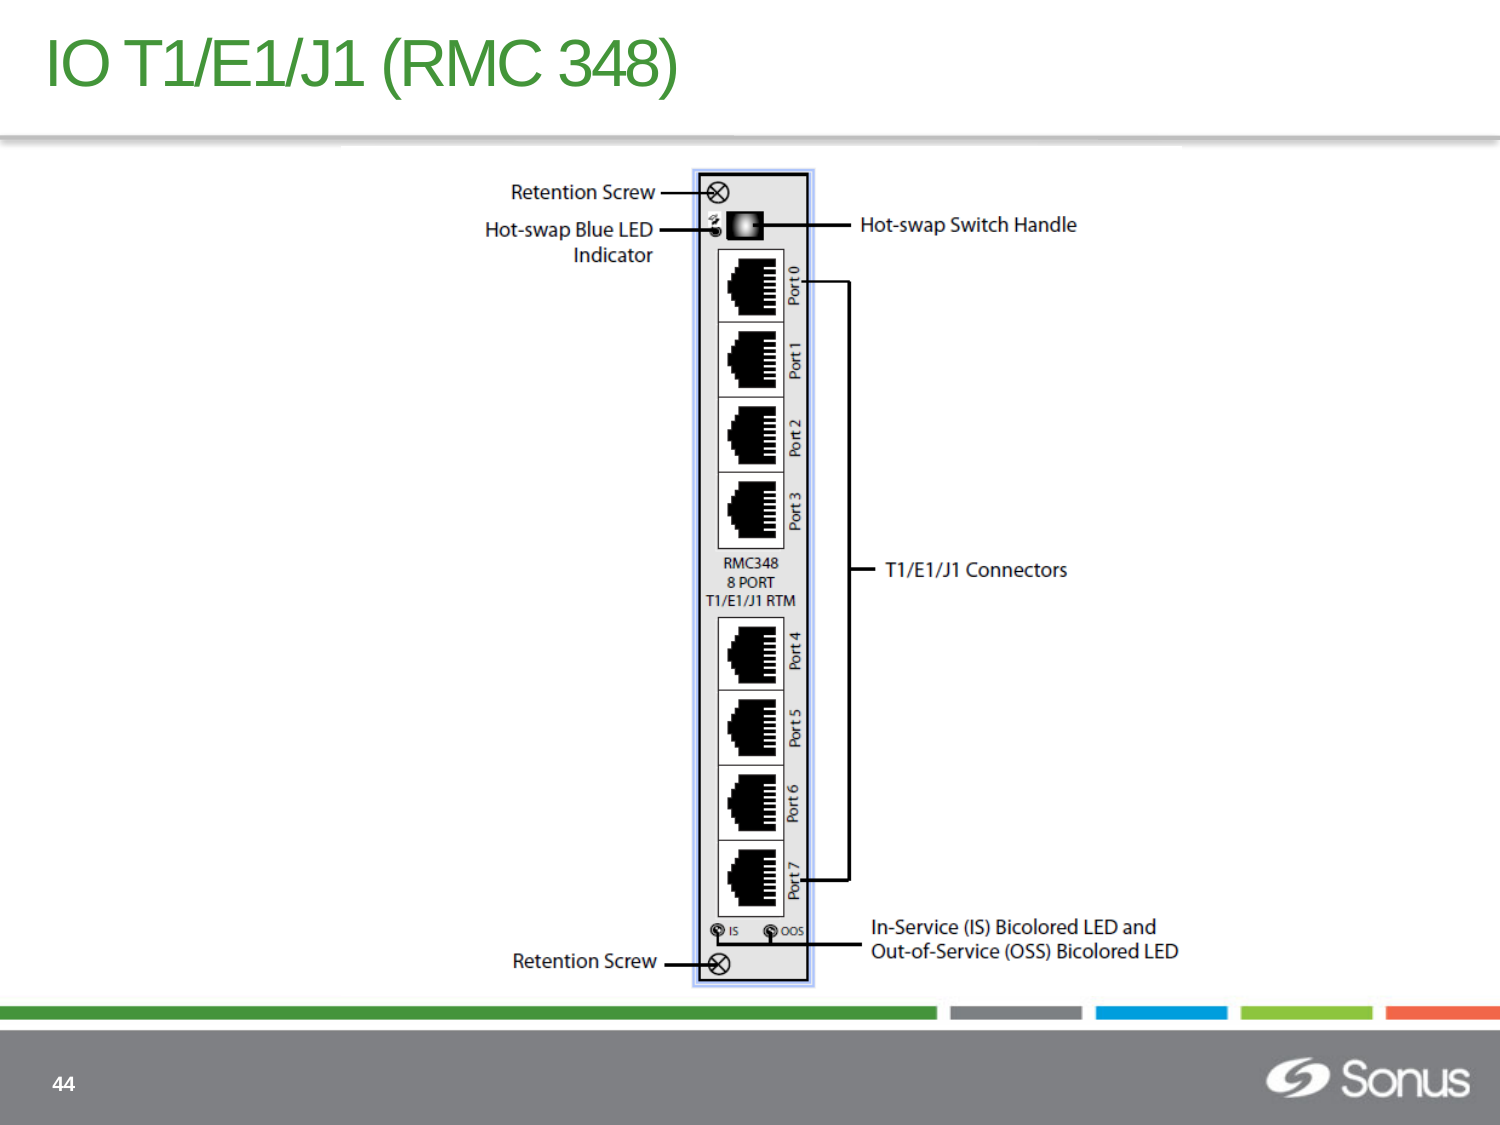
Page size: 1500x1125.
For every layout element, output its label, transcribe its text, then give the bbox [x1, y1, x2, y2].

title IO T1/E1/J1 (RMC 348) [29, 24, 1471, 105]
picture [0, 0, 1500, 135]
picture [0, 140, 1500, 1125]
